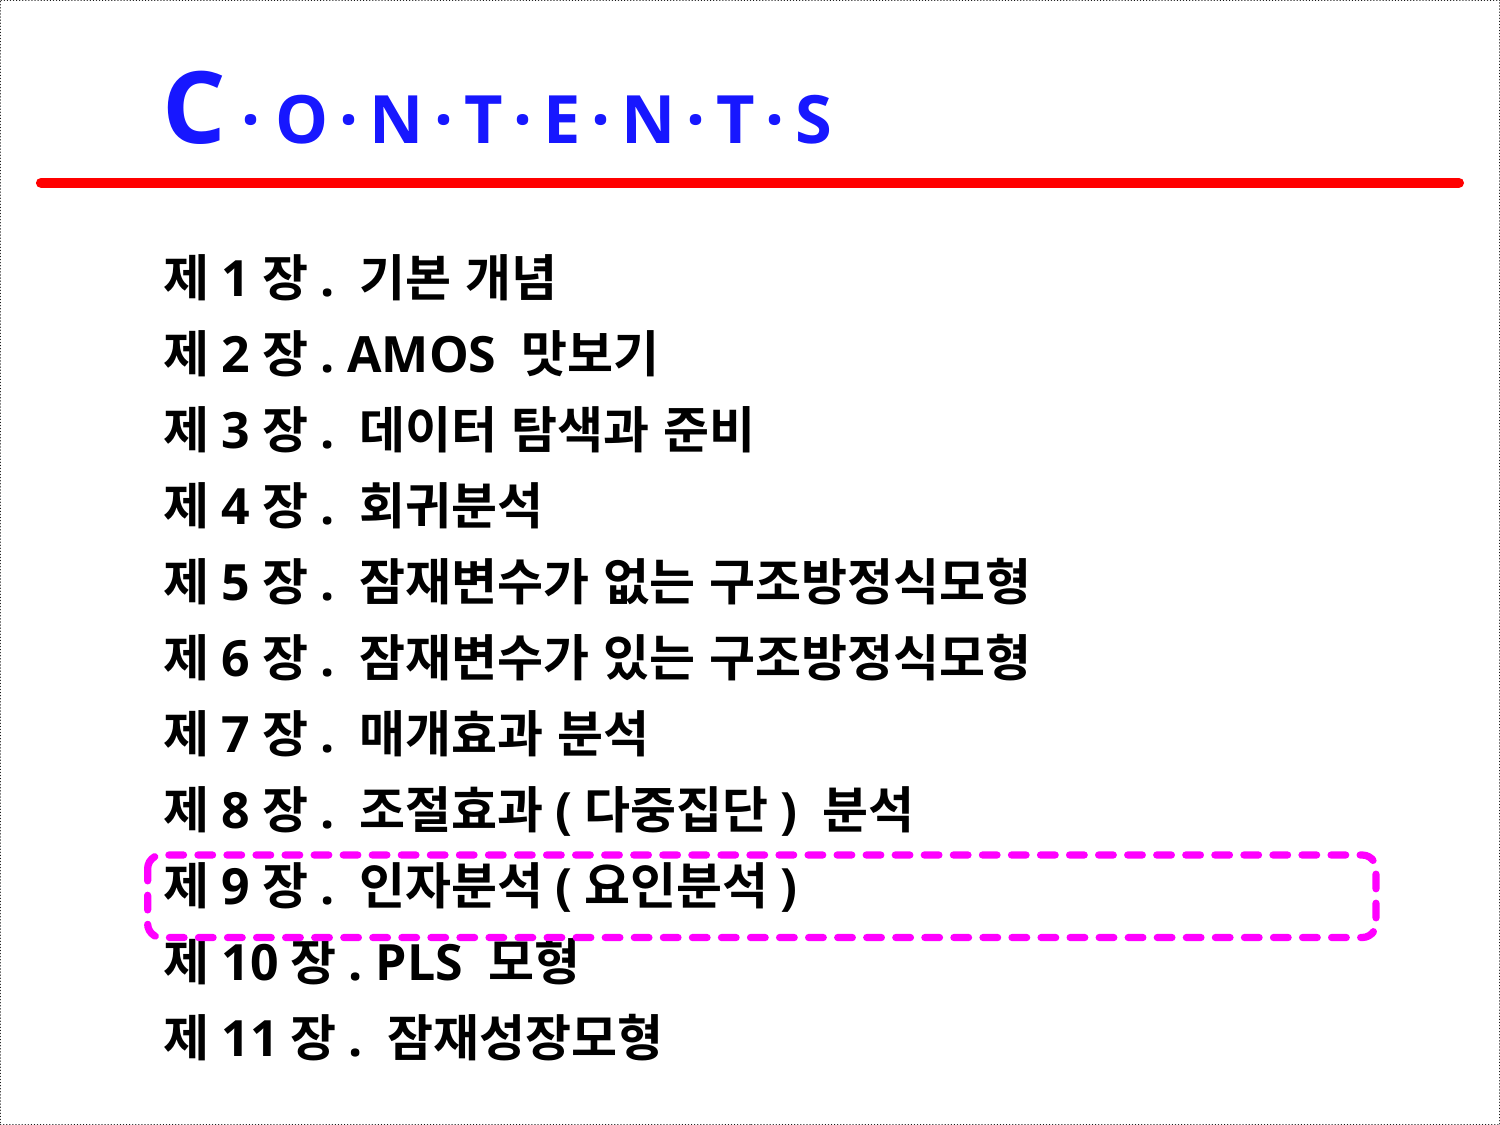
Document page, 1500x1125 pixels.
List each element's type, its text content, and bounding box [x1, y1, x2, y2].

text_box [0, 0, 1500, 1125]
text_box C · O · N · T · E · N · T · S [147, 36, 983, 172]
text_box 제1장. 기본 개념 제2장. AMOS 맛보기 제3장. 데이터 탐색과 준비 제4장. 회귀분석 제5장. 잠재변수가 없는 구조방정식모형 제6장. 잠재변수가 있는 구조방정식모형 제7장. 매개효과 분석 제8장. 조절효과(다중집단) 분석 제9장. 인자분석(요인분석) 제10장. PLS 모형 제11장. 잠재성장모형 [148, 233, 1412, 1071]
text_box [147, 855, 1377, 938]
